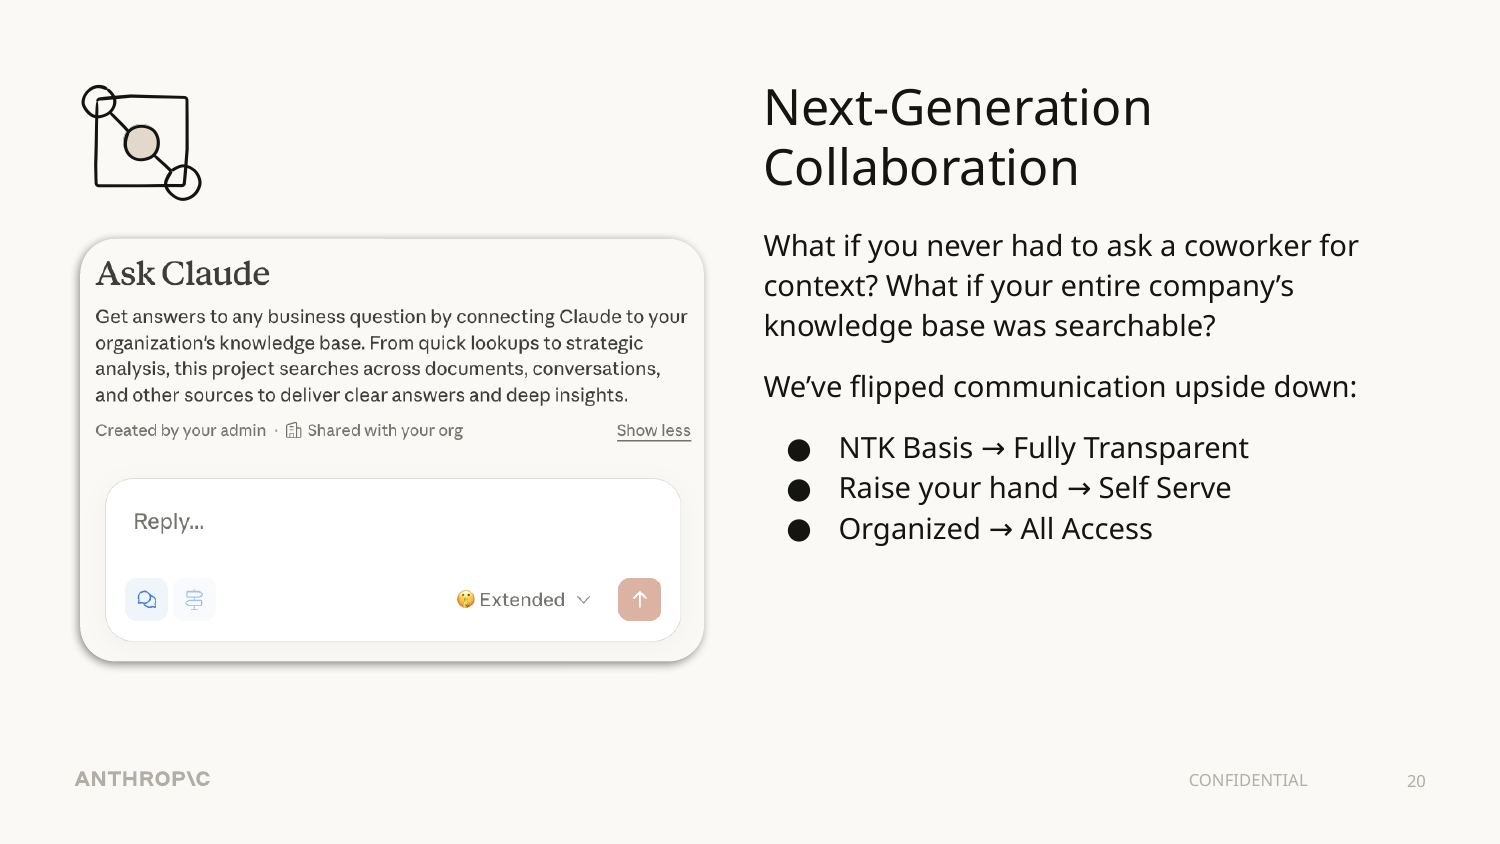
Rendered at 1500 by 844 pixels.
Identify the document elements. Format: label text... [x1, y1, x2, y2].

picture [74, 74, 209, 210]
slide_number 20 [1354, 772, 1427, 790]
picture [79, 238, 705, 662]
title Next-Generation Collaboration What if you never had to ask a coworker for context? What if your entire company’s knowledge base was searchable? We’ve flipped communication upside down: NTK Basis → Fully Transparent Raise your hand → Self Serve Organized → All Access [763, 75, 1426, 713]
